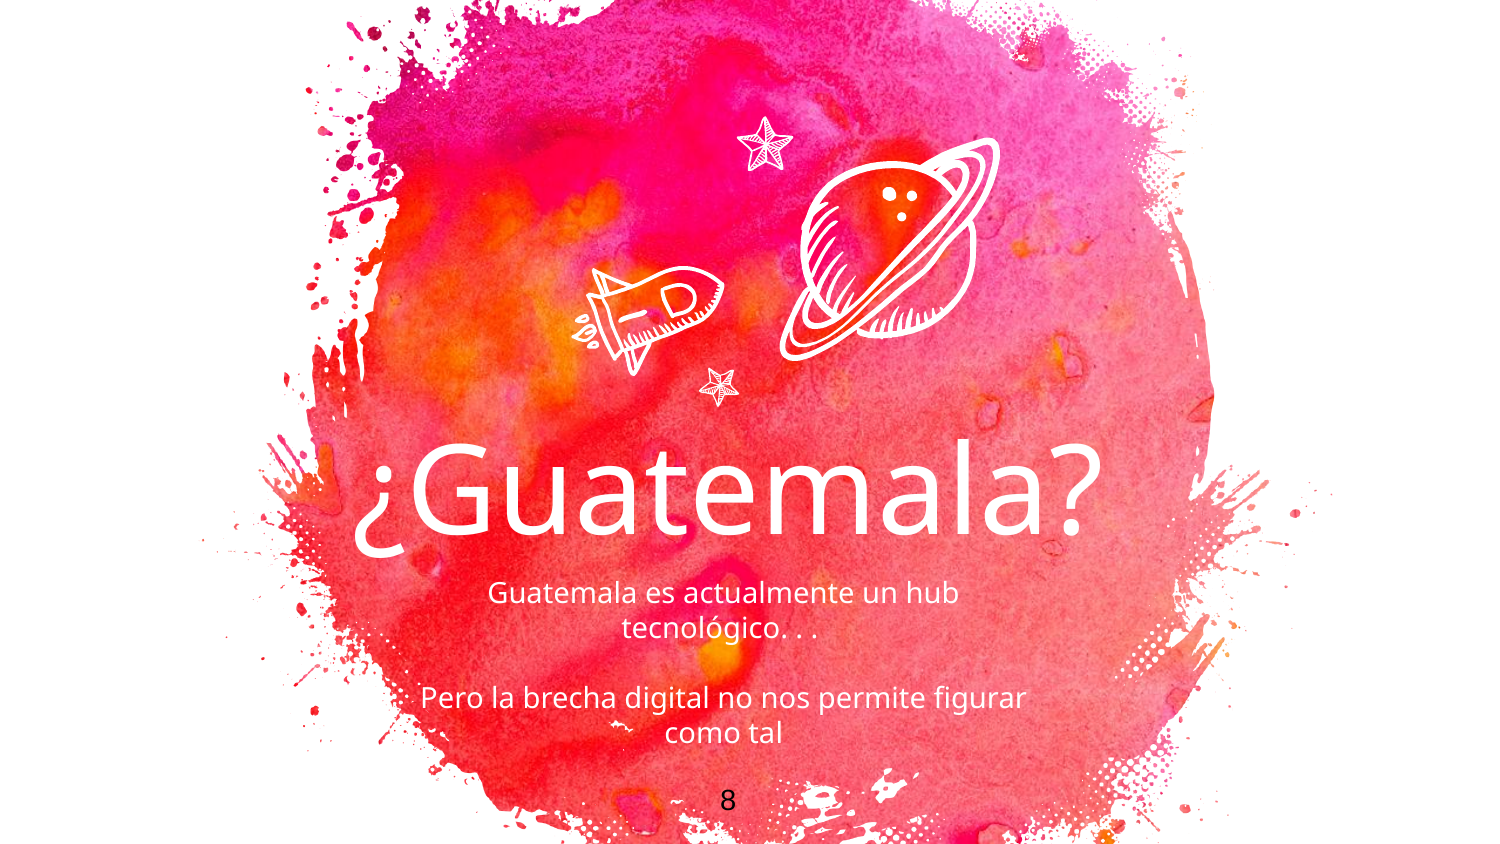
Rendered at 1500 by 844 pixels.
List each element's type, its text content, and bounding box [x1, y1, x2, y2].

slide_number 8 [705, 766, 795, 832]
subtitle Guatemala es actualmente un hub tecnológico. . . Pero la brecha digital no nos permite figurar como tal [387, 559, 1060, 689]
picture [0, 0, 1500, 844]
text_box [698, 367, 740, 407]
title ¿Guatemala? [274, 384, 1183, 575]
text_box [571, 266, 725, 376]
text_box [736, 116, 794, 172]
text_box [779, 137, 1000, 361]
